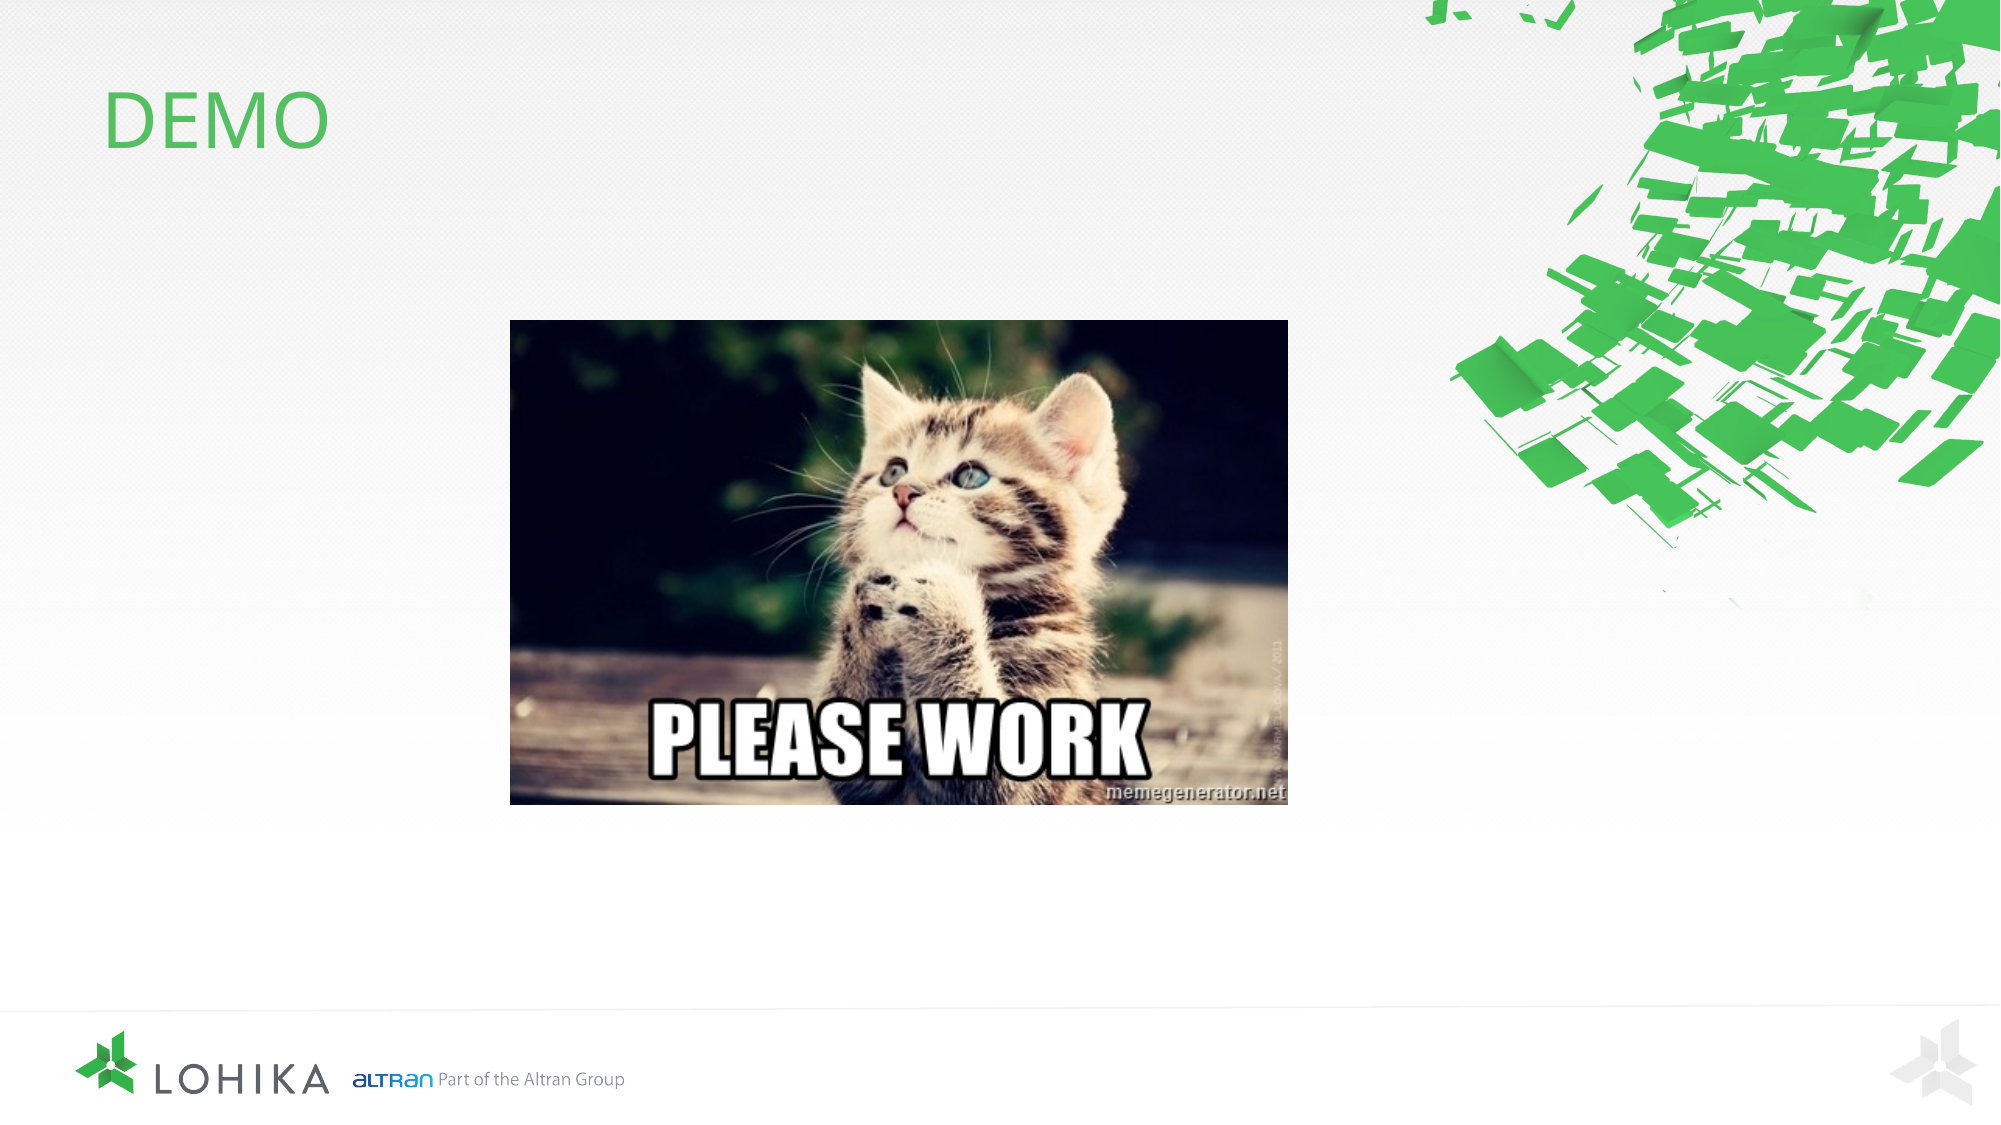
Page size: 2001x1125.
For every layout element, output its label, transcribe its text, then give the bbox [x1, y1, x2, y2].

title demo [86, 63, 1887, 251]
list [510, 319, 1288, 806]
picture [0, 0, 2001, 1125]
